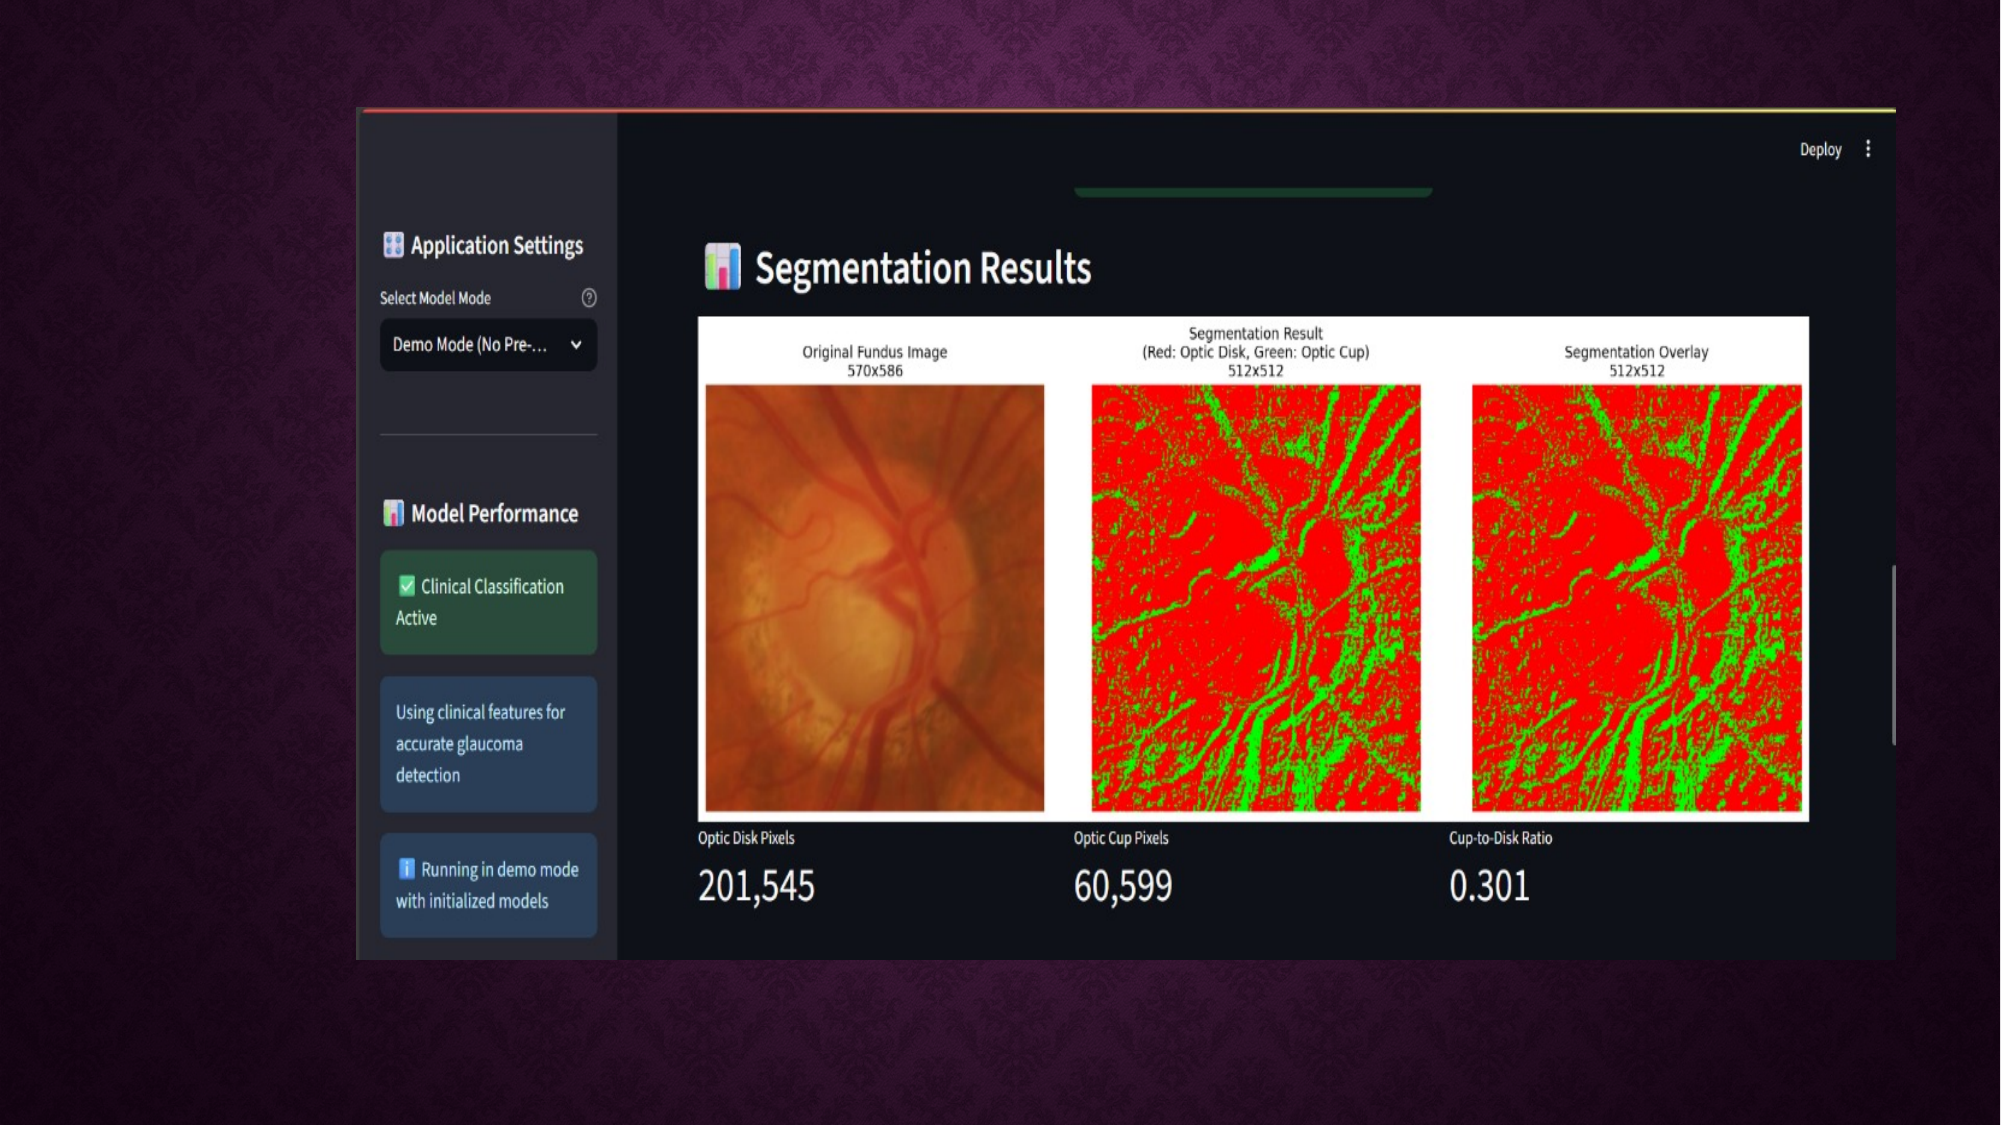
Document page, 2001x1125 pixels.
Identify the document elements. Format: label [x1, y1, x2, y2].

picture [355, 107, 1897, 960]
